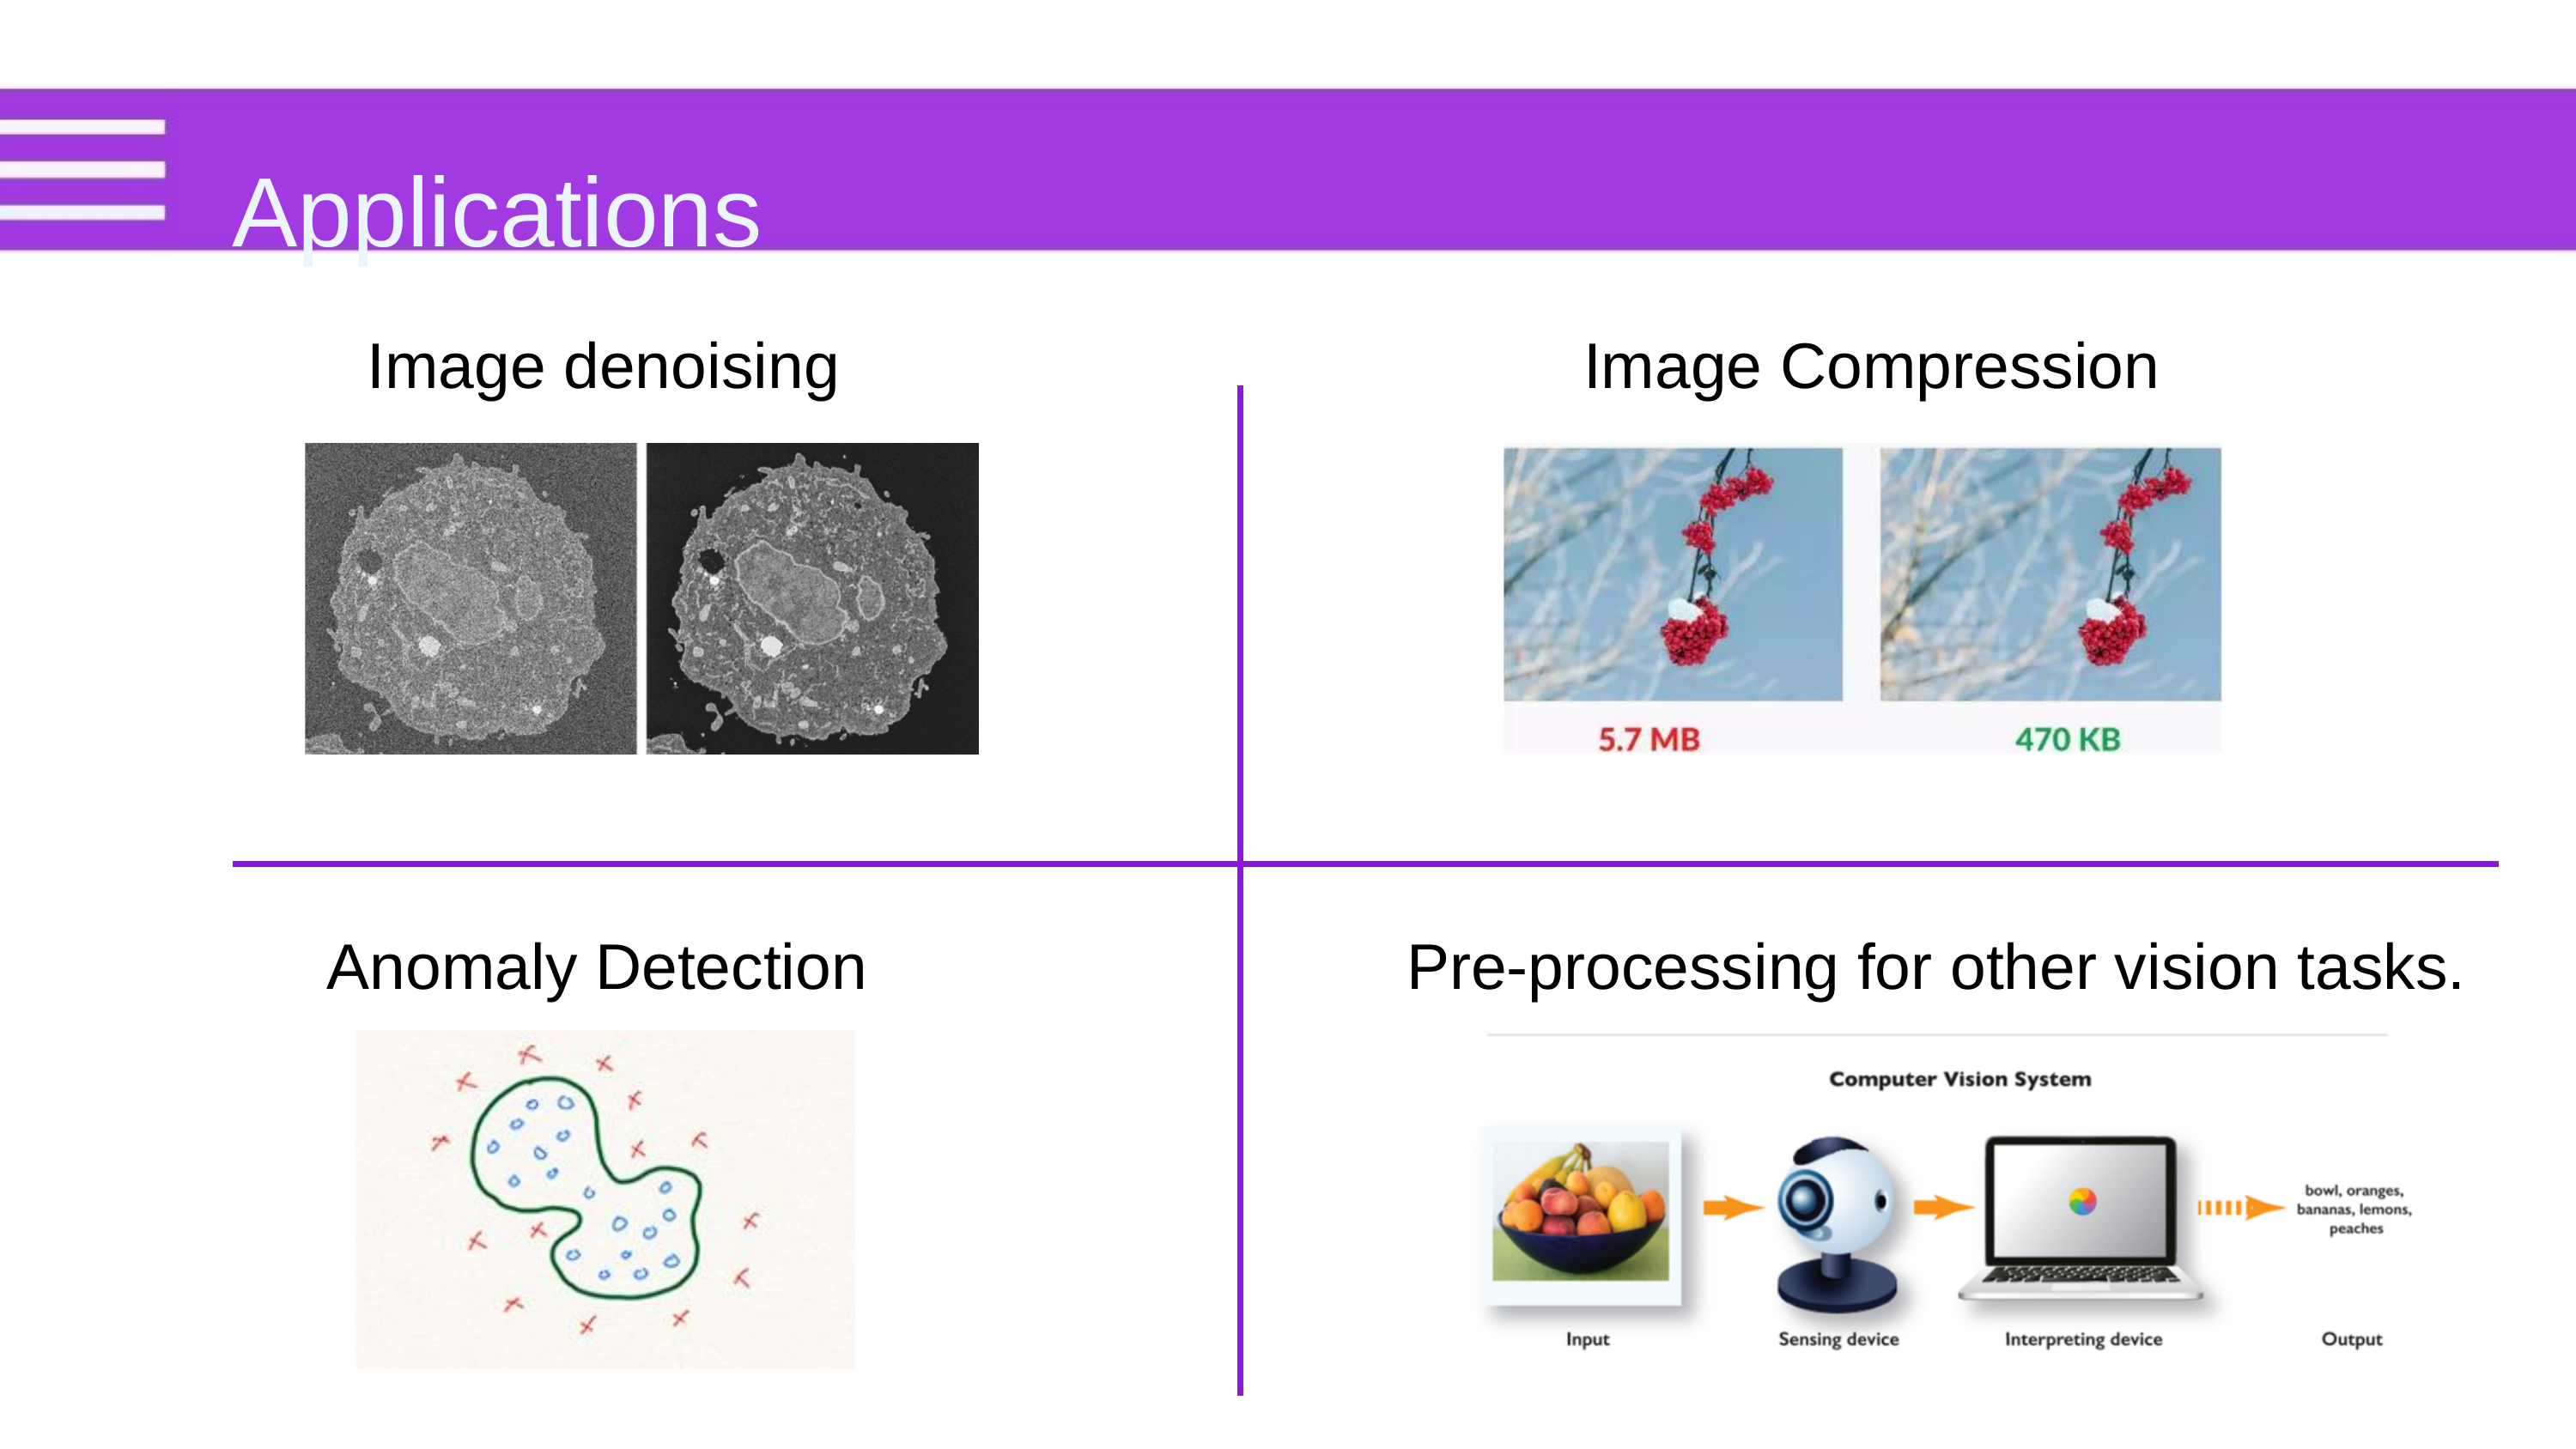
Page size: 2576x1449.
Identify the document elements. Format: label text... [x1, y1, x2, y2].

text_box Applications [232, 100, 2066, 266]
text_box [232, 293, 2499, 1397]
text_box [0, 0, 2576, 1449]
